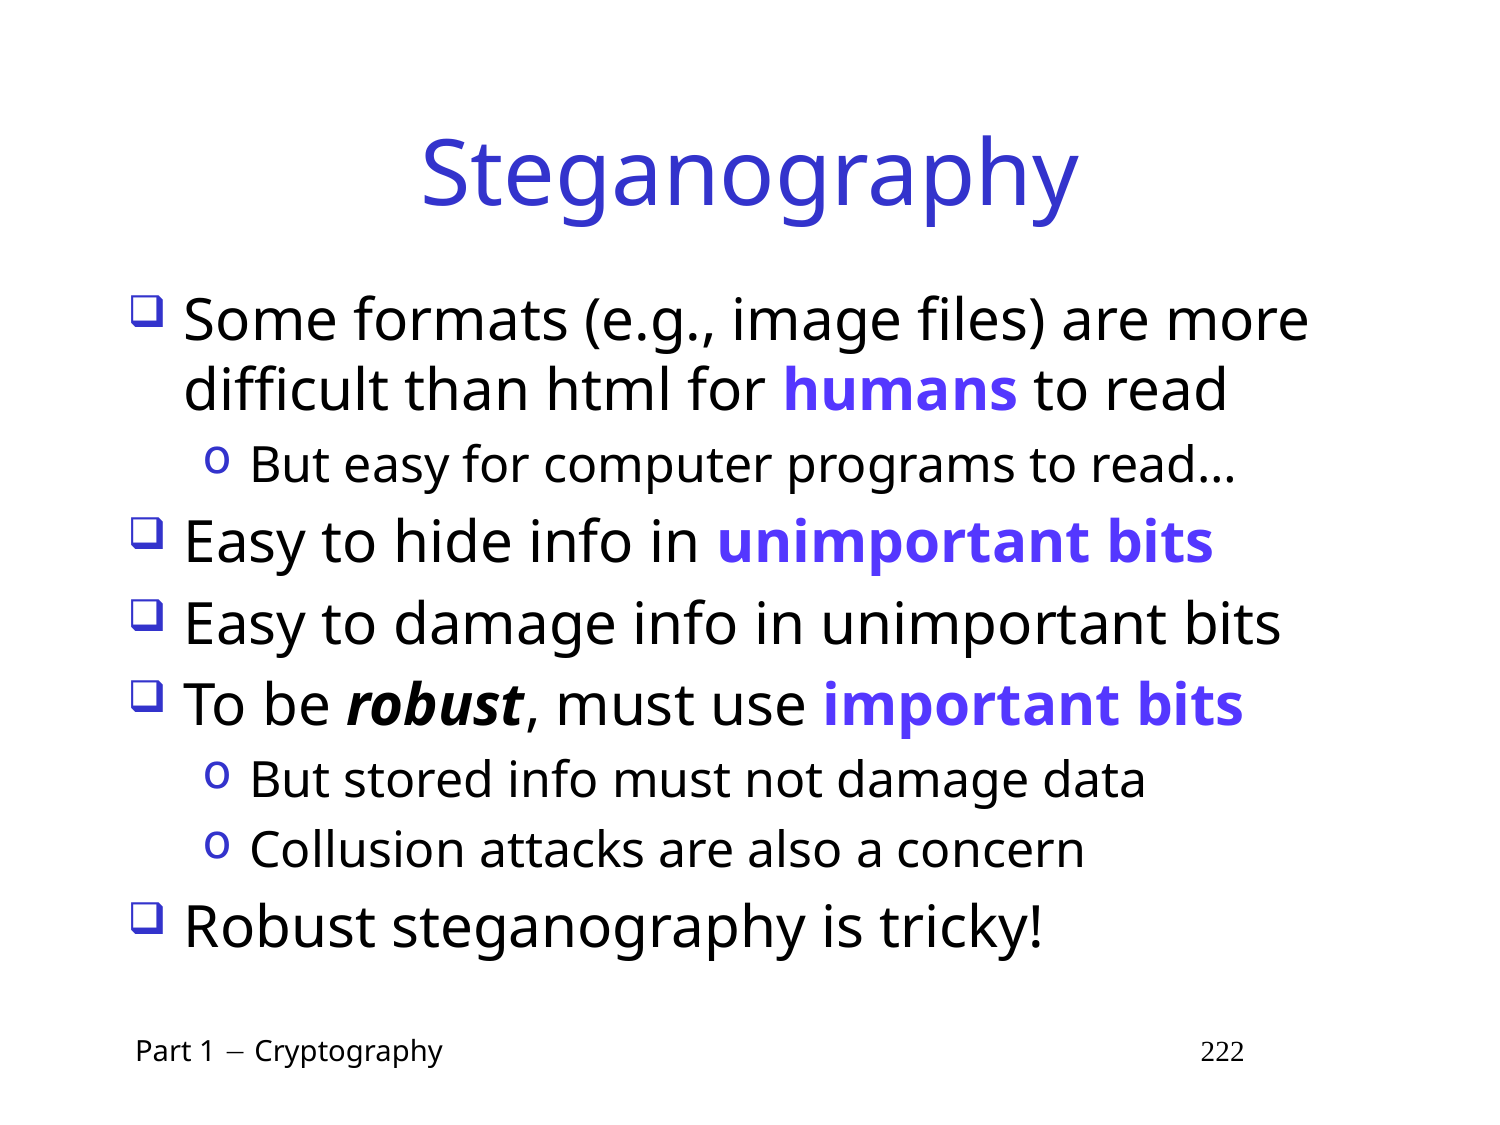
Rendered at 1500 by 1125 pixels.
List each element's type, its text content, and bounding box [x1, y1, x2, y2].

footer Part 1  Cryptography 222 [112, 1024, 1401, 1101]
list Some formats (e.g., image files) are more difficult than html for humans to read But easy for computer programs to read… Easy to hide info in unimportant bits Easy to damage info in unimportant bits To be robust, must use important bits But stored info must not damage data Collusion attacks are also a concern Robust steganography is tricky! [112, 274, 1388, 1001]
title Steganography [112, 87, 1388, 251]
